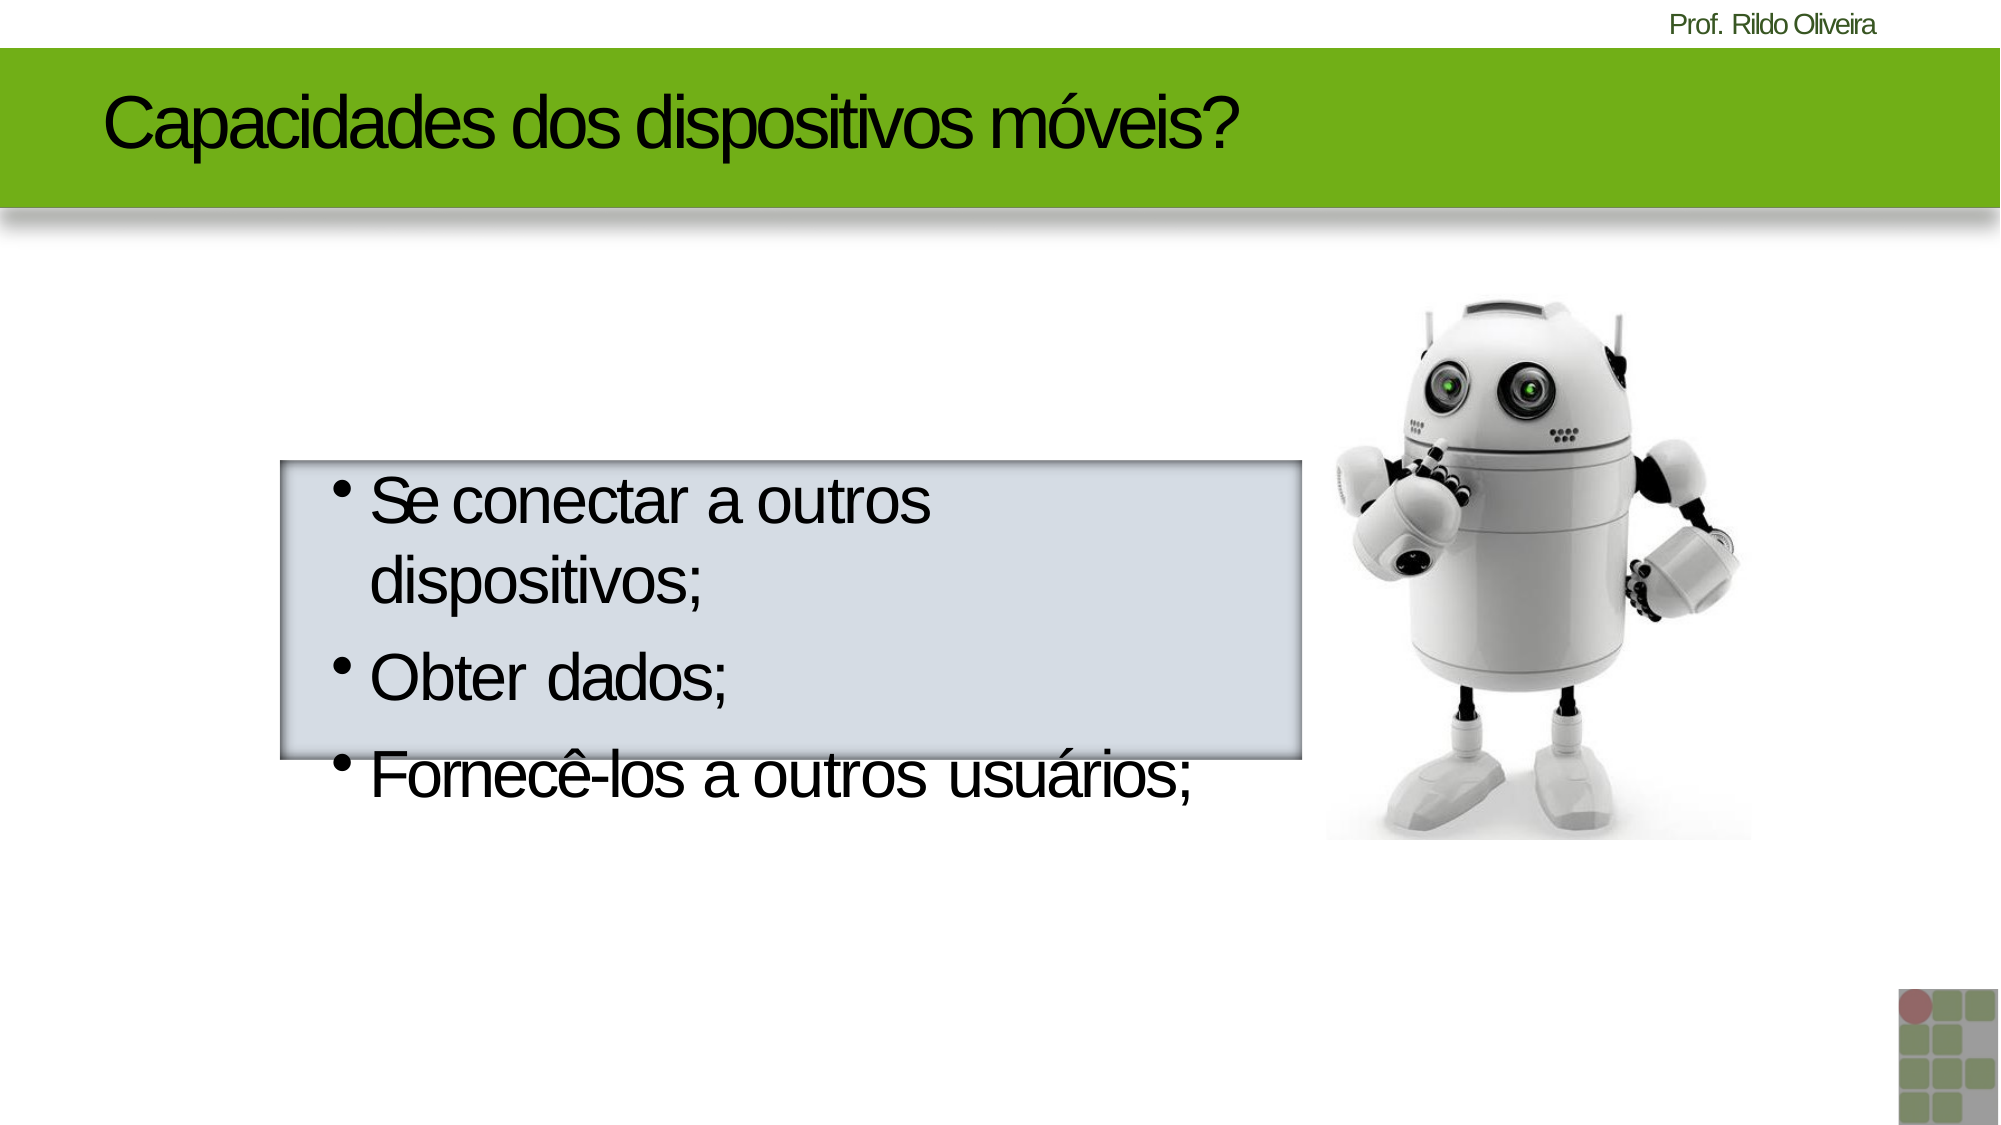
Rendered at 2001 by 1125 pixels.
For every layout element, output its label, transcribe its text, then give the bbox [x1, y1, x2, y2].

text_box [279, 460, 329, 760]
title Capacidades dos dispositivos móveis? [99, 71, 1410, 262]
text_box Se conectar a outros dispositivos; Obter dados; Fornecê-los a outros usuários; [329, 437, 1274, 811]
text_box [1274, 460, 1303, 760]
text_box [1898, 989, 1999, 1125]
picture [0, 48, 2000, 386]
text_box [1326, 285, 1752, 840]
